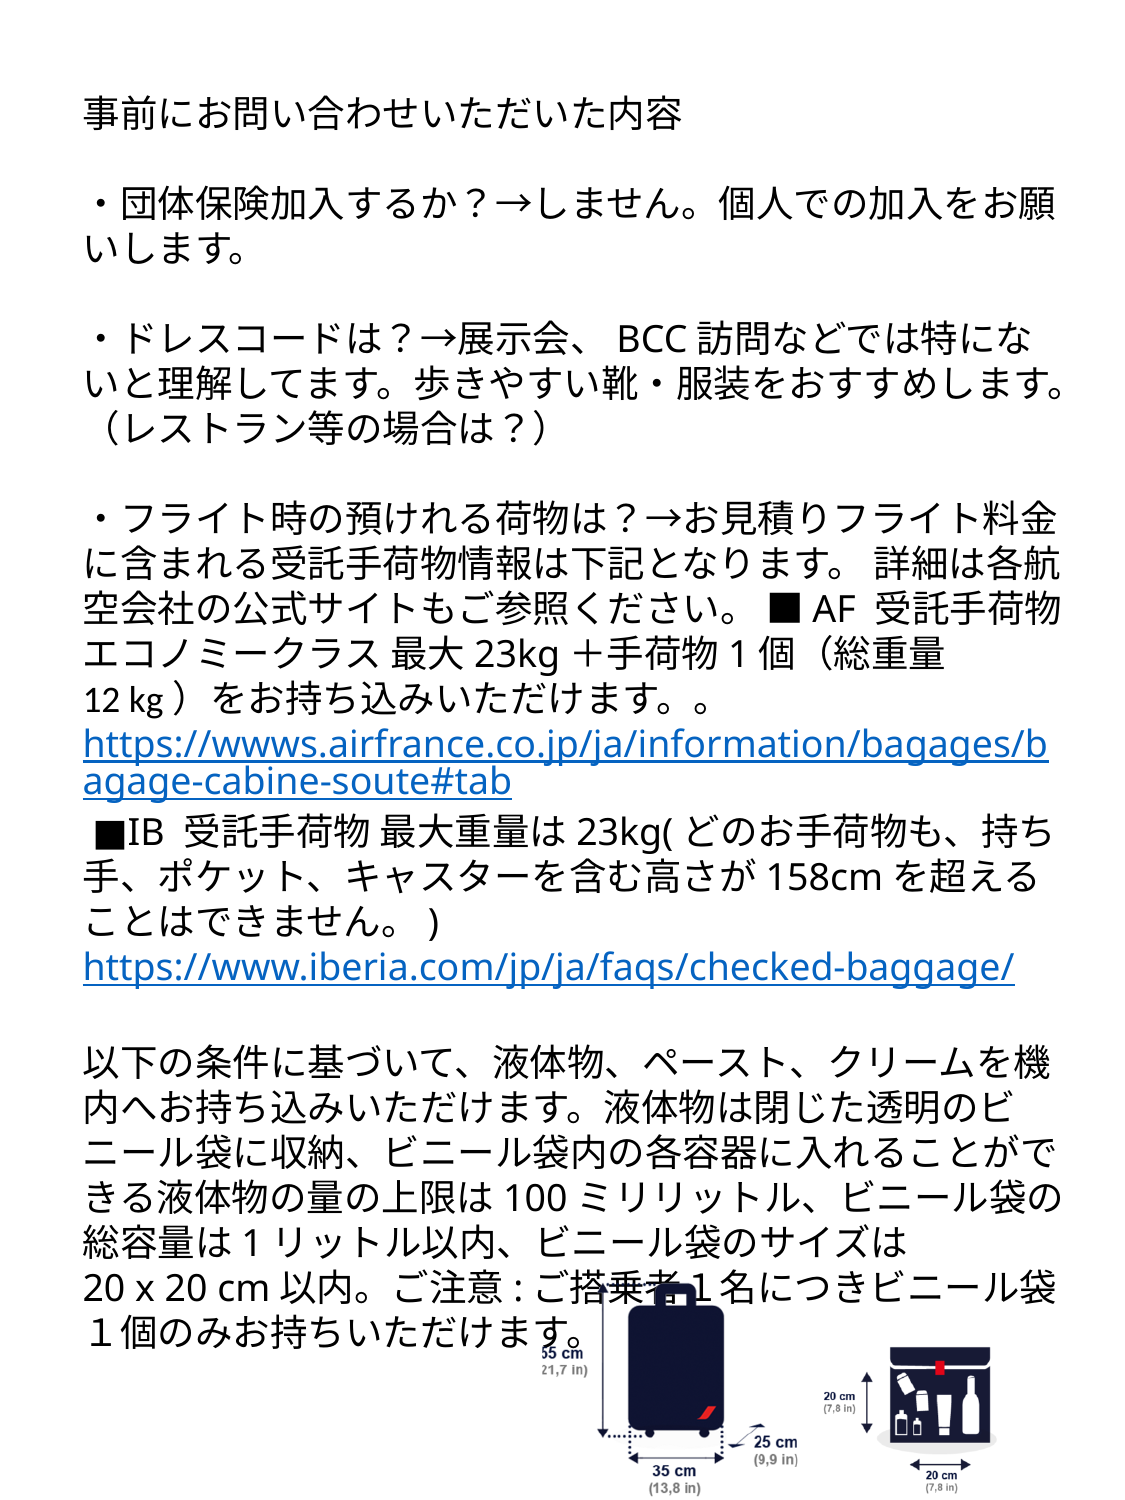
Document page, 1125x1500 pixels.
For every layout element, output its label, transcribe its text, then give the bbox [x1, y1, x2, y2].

text_box 事前にお問い合わせいただいた内容 ・団体保険加入するか？→しません。個人での加入をお願いします。 ・ドレスコードは？→展示会、BCC訪問などでは特にないと理解してます。歩きやすい靴・服装をおすすめします。（レストラン等の場合は？） ・フライト時の預けれる荷物は？→お見積りフライト料金に含まれる受託手荷物情報は下記となります。 詳細は各航空会社の公式サイトもご参照ください。 ■AF 受託手荷物 エコノミークラス 最大23kg＋手荷物1個（総重量12 kg）をお持ち込みいただけます。。 https://wwws.airfrance.co.jp/ja/information/bagages/bagage-cabine-soute#tab ■IB 受託手荷物 最大重量は23kg(どのお手荷物も、持ち手、ポケット、キャスターを含む高さが158cmを超えることはできません。) https://www.iberia.com/jp/ja/faqs/checked-baggage/ 以下の条件に基づいて、液体物、ペースト、クリームを機内へお持ち込みいただけます。液体物は閉じた透明のビニール袋に収納、ビニール袋内の各容器に入れることができる液体物の量の上限は100ミリリットル、ビニール袋の総容量は1リットル以内、ビニール袋のサイズは20 x 20 cm以内。ご注意:ご搭乗者１名につきビニール袋１個のみお持ちいただけます。 [67, 82, 1083, 1369]
picture [542, 1267, 1083, 1500]
